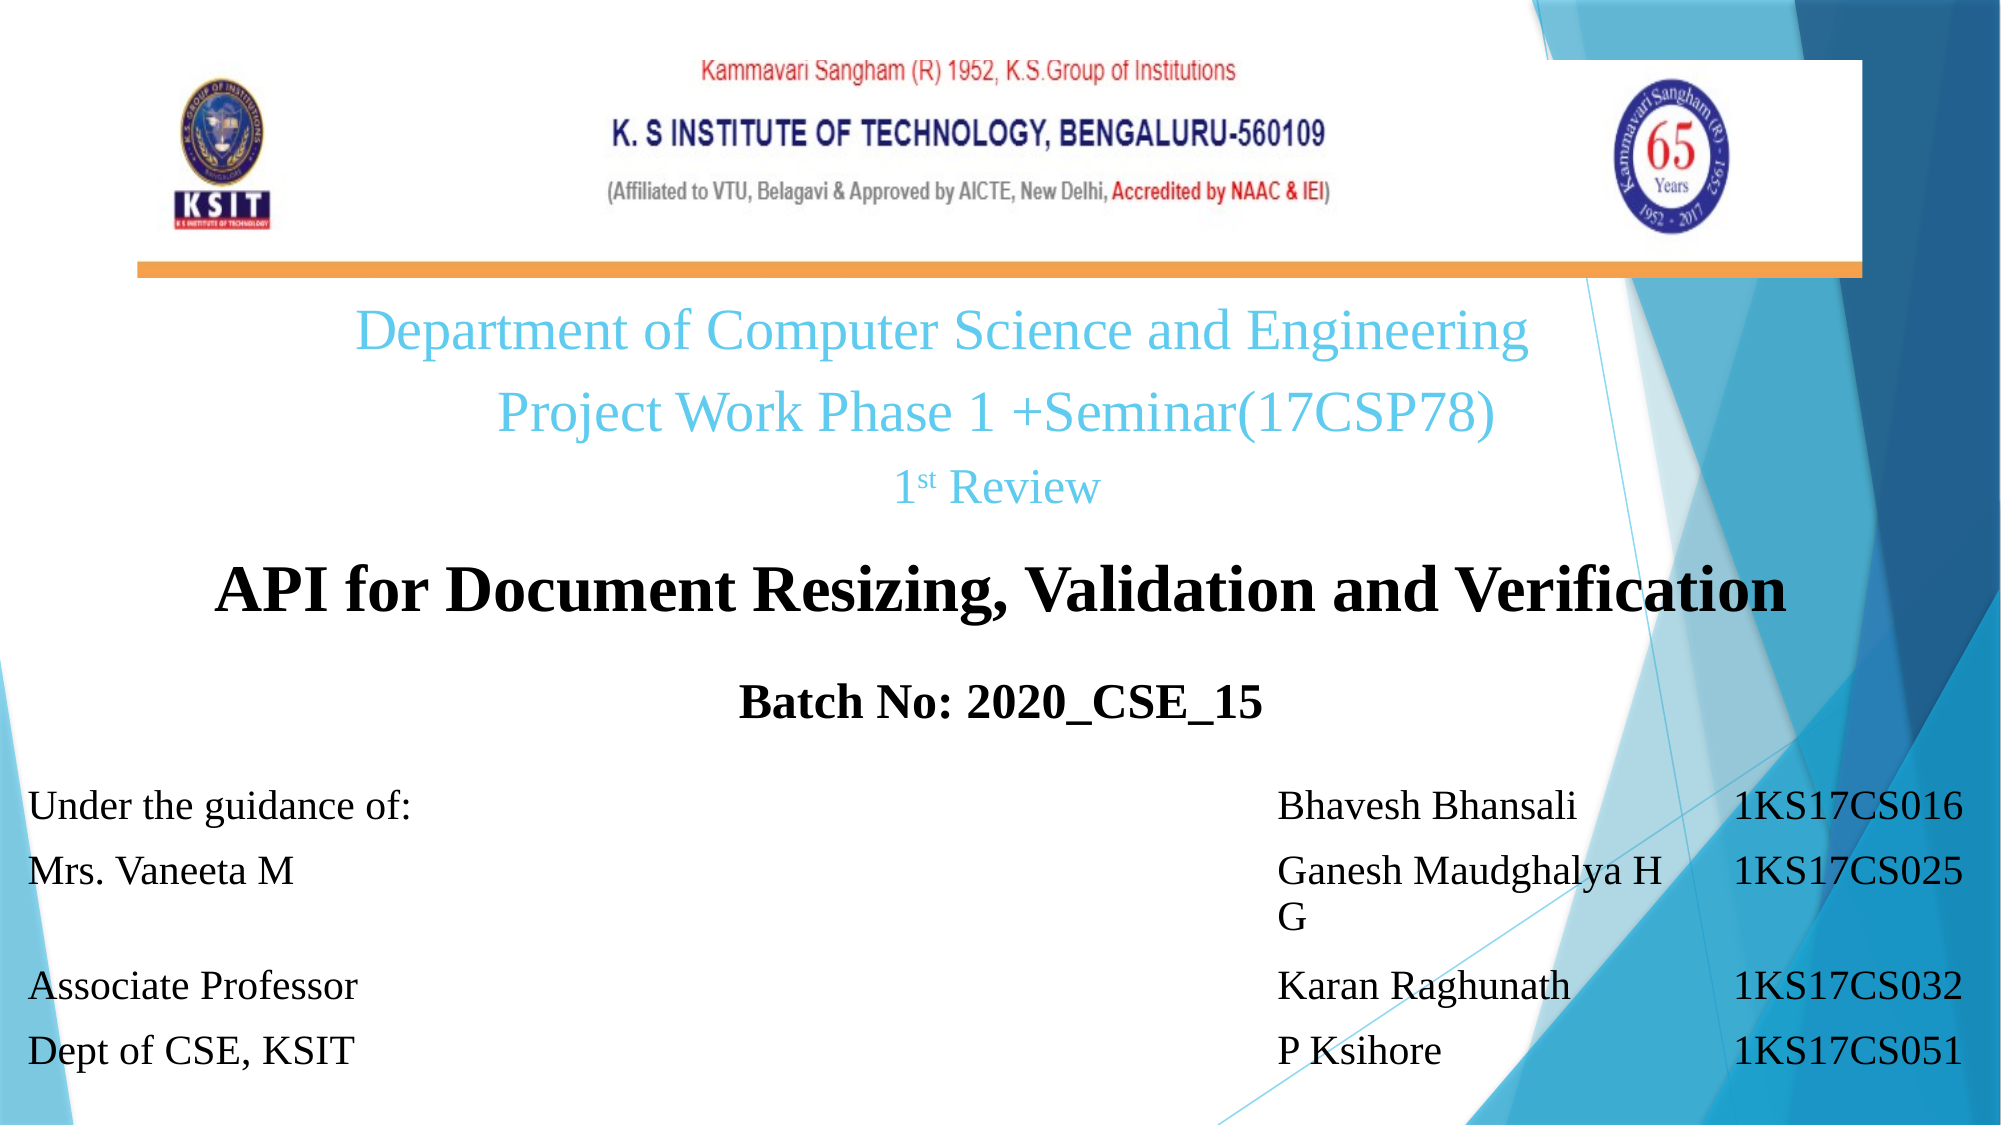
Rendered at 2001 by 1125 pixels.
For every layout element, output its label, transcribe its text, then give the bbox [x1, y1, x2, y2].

table_header 1KS17CS016 [1718, 775, 1987, 840]
table_cell 1KS17CS032 [1718, 955, 1987, 1020]
table_cell Karan Raghunath [1262, 955, 1718, 1020]
table_cell Dept of CSE, KSIT [13, 1020, 1262, 1085]
table_cell 1KS17CS051 [1718, 1020, 1987, 1085]
table_cell Associate Professor [13, 955, 1262, 1020]
table_header Bhavesh Bhansali [1262, 775, 1718, 840]
table_cell Mrs. Vaneeta M [13, 840, 1262, 955]
text_box [137, 60, 1863, 278]
text_box API for Document Resizing, Validation and Verification Batch No: 2020_CSE_15 [156, 543, 1844, 729]
table_cell Ganesh Maudghalya H G [1262, 840, 1718, 955]
table_header Under the guidance of: [13, 775, 1262, 840]
table_cell P Ksihore [1262, 1020, 1718, 1085]
title Department of Computer Science and Engineering Project Work Phase 1 +Seminar(17CSP78) 1st Review [350, 278, 1535, 514]
table_cell 1KS17CS025 [1718, 840, 1987, 955]
